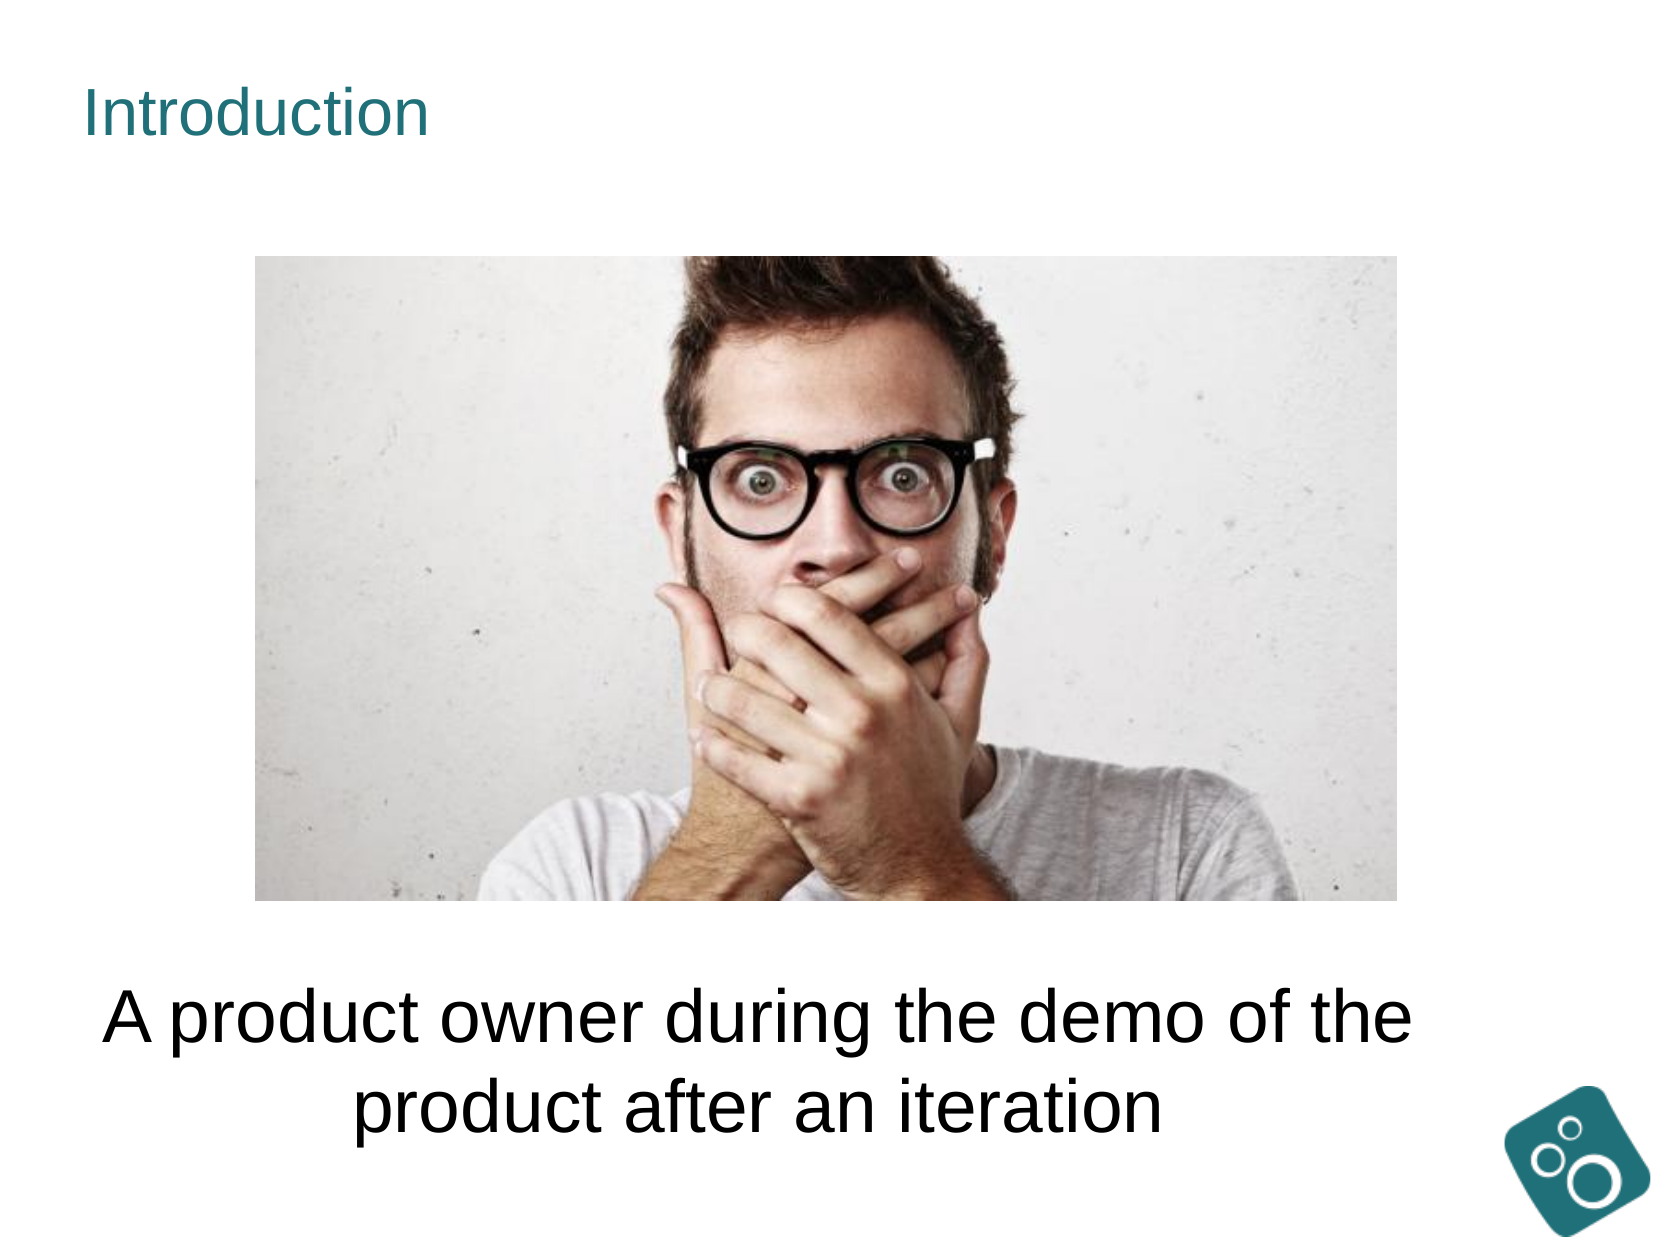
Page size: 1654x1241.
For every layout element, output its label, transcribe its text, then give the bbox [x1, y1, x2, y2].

text_box Introduction [82, 5, 1571, 213]
picture [1503, 1086, 1654, 1237]
picture [254, 256, 1398, 901]
text_box A product owner during the demo of the product after an iteration [58, 960, 1459, 1143]
